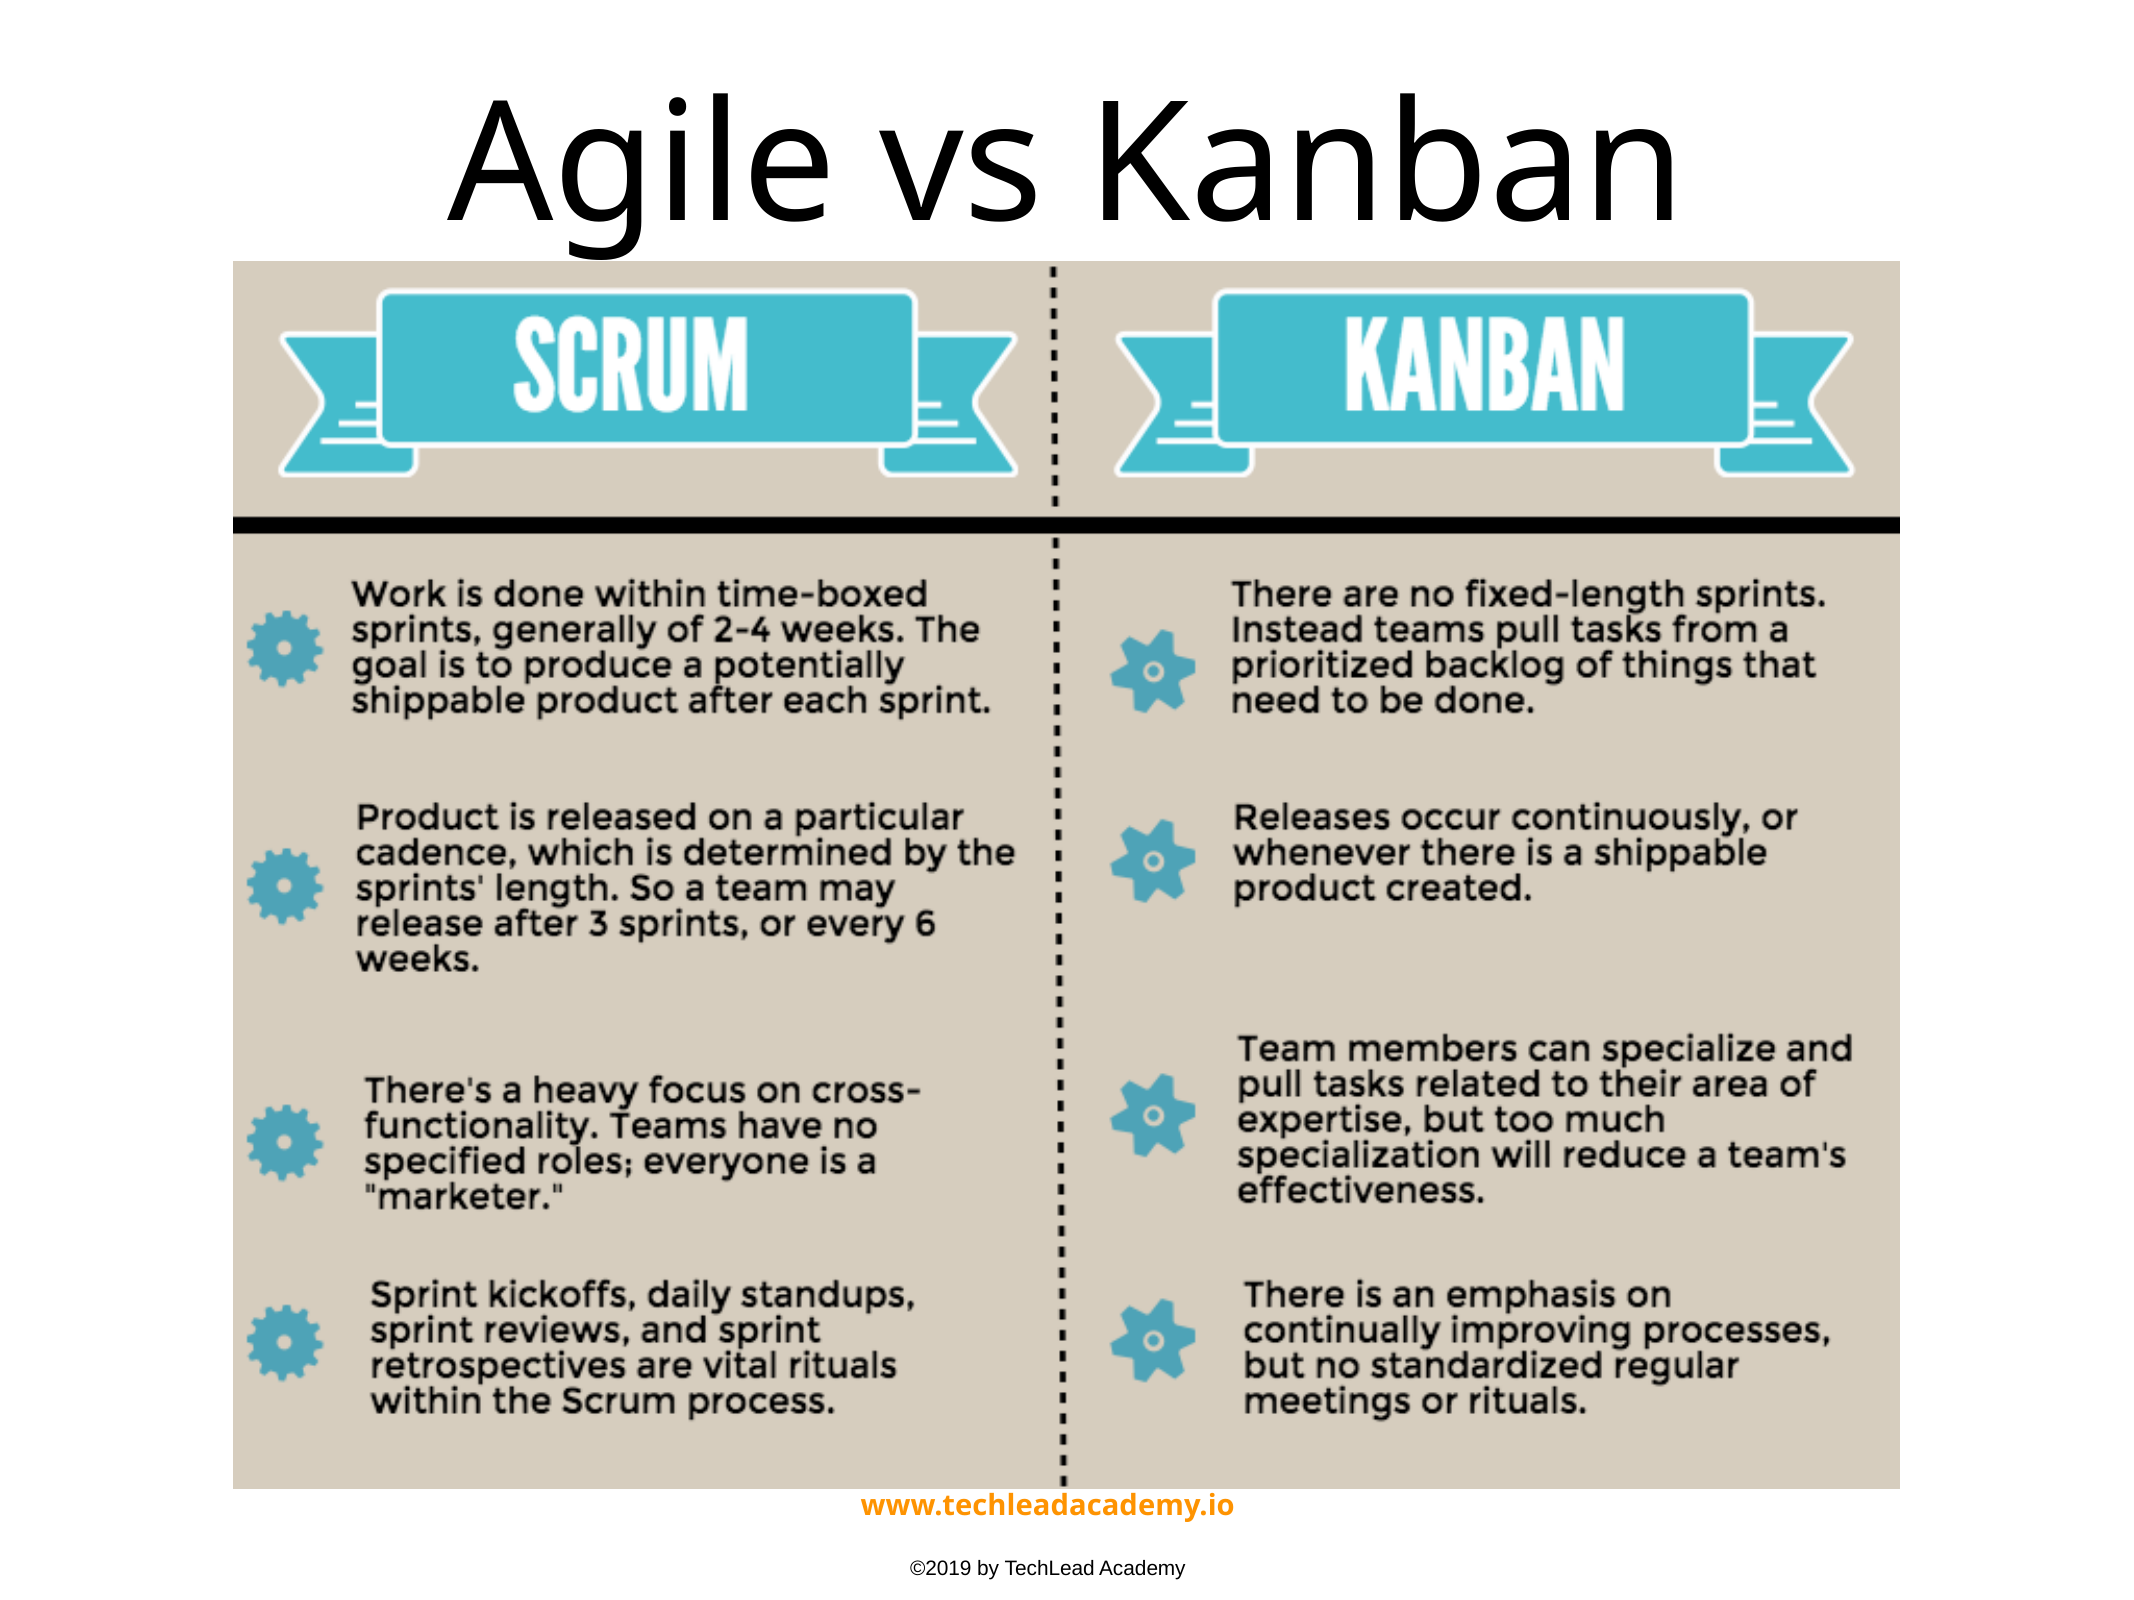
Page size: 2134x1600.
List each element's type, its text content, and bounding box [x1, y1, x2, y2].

text_box www.techleadacademy.io ©2019 by TechLead Academy [852, 1489, 1244, 1589]
title Agile vs Kanban [207, 0, 1926, 263]
picture [233, 261, 1901, 1489]
